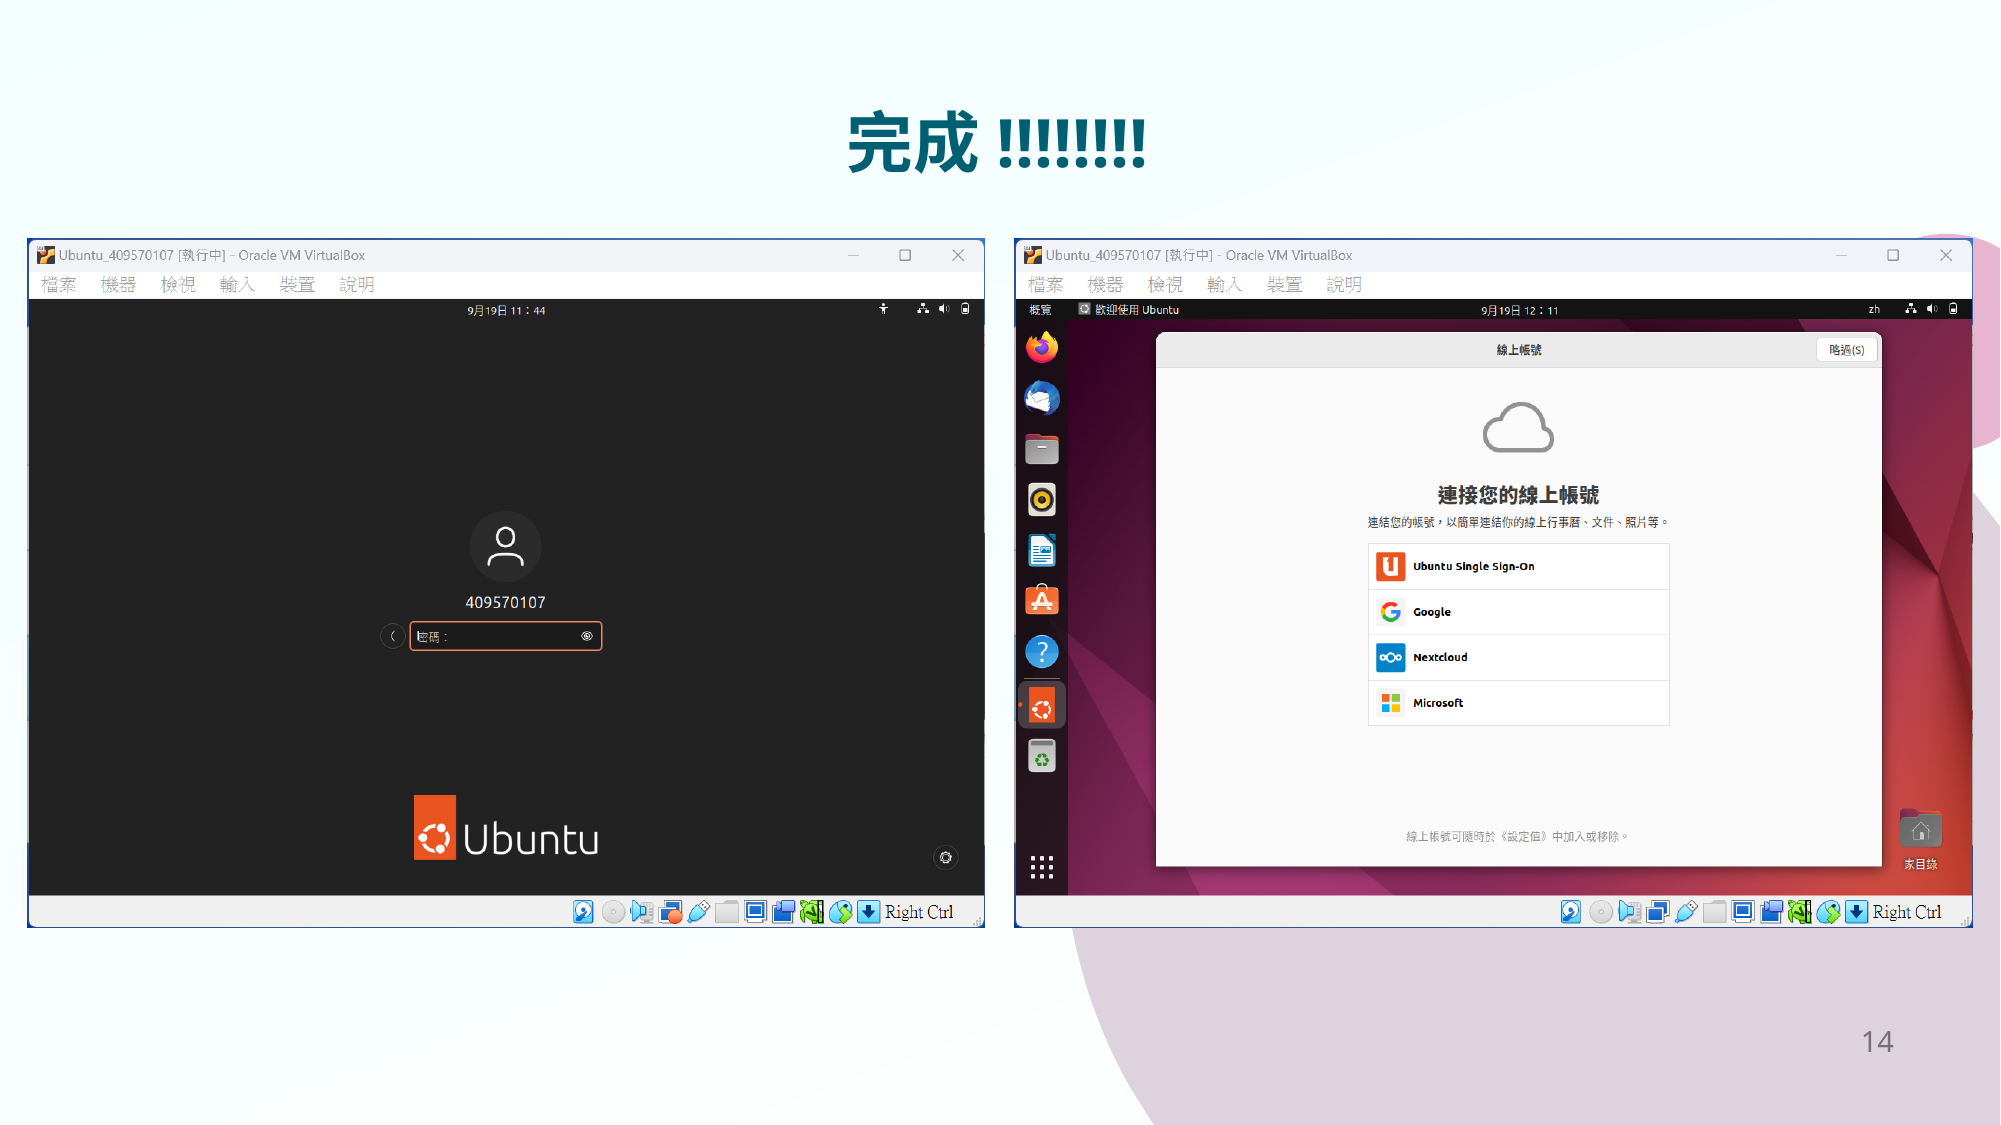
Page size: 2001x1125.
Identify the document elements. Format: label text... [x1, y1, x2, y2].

text_box 14 [1459, 1016, 1909, 1076]
picture [1014, 238, 1973, 928]
picture [27, 238, 985, 928]
title 完成!!!!!!!! [85, 93, 1910, 198]
